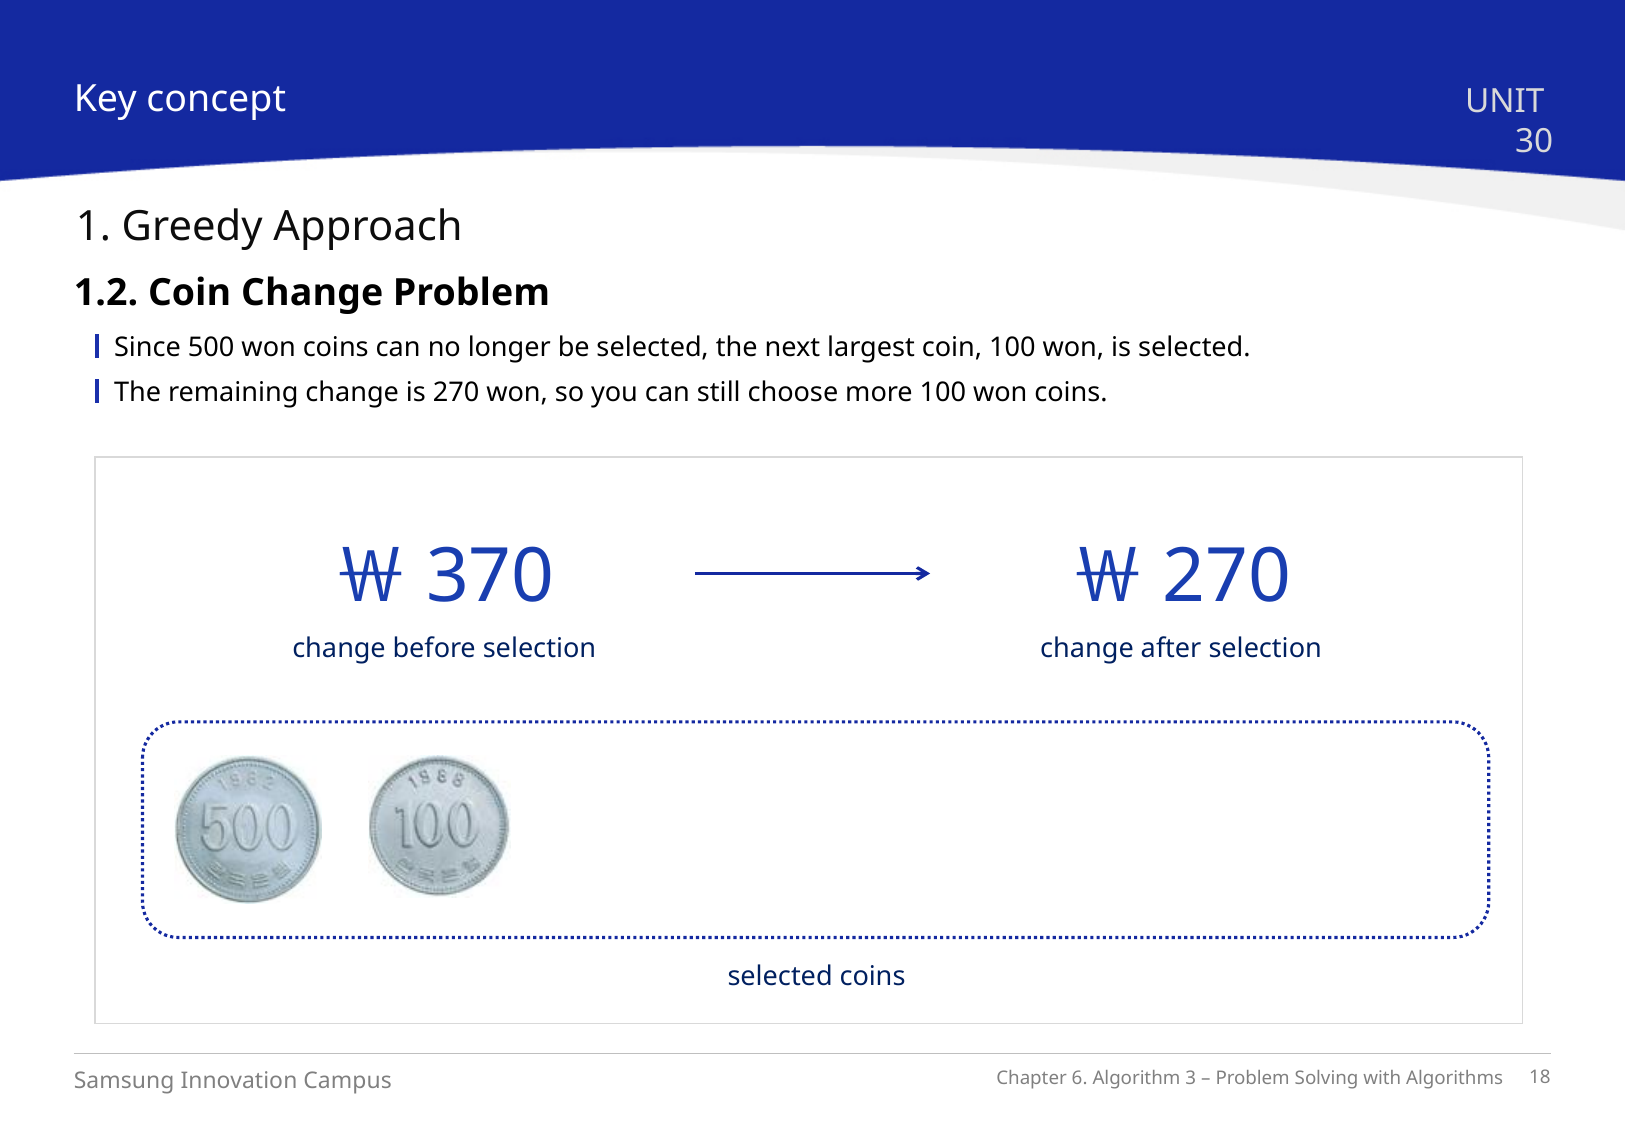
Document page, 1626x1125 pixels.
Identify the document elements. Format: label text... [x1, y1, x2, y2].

text_box Key concept [73, 73, 981, 120]
text_box Since 500 won coins can no longer be selected, the next largest coin, 100 won, is selected. The remaining change is 270 won, so you can still choose more 100 won coins. [94, 329, 1554, 408]
picture [0, 0, 1625, 1125]
text_box 1.2. Coin Change Problem [59, 260, 872, 320]
text_box UNIT 30 [1422, 78, 1554, 159]
text_box [141, 721, 1490, 939]
text_box 1. Greedy Approach [75, 198, 1554, 250]
text_box [95, 456, 1523, 1024]
